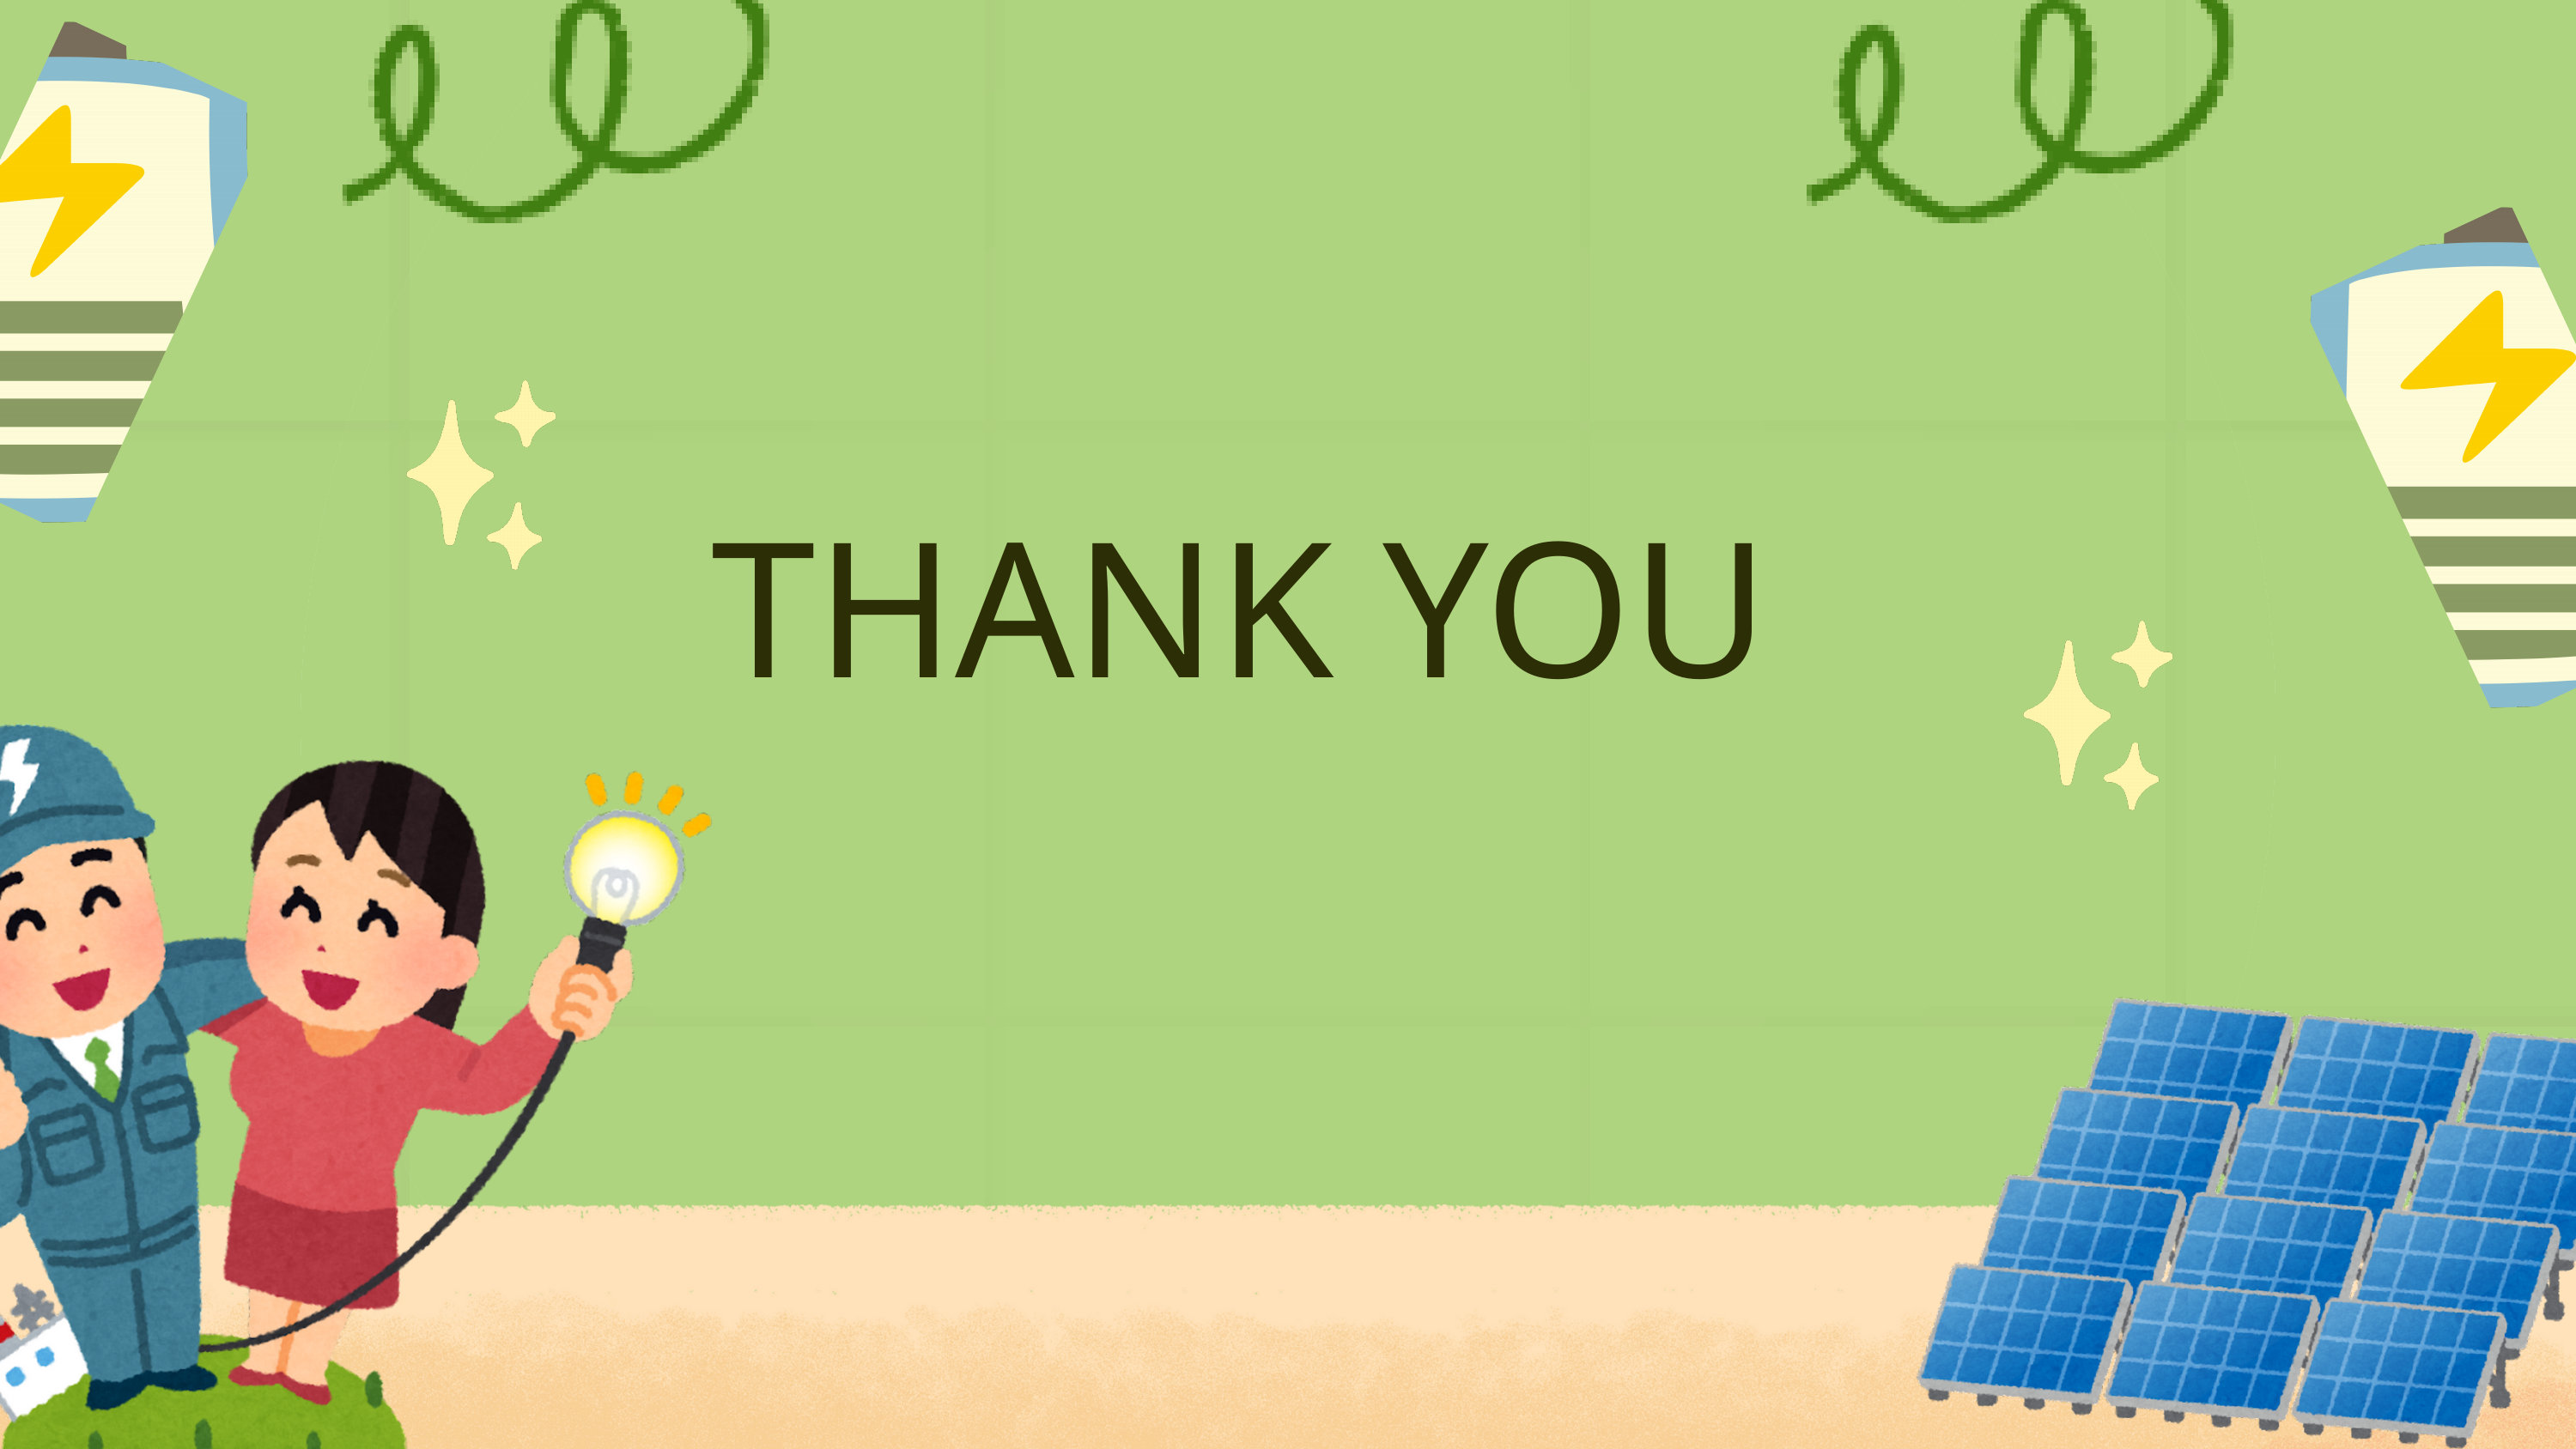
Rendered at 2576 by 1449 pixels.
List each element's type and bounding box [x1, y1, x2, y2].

text_box [0, 0, 294, 724]
text_box [0, 724, 294, 1449]
text_box [2300, 203, 2576, 724]
text_box [2280, 996, 2576, 1449]
text_box [300, 0, 2276, 1449]
text_box [2280, 0, 2576, 996]
text_box [0, 17, 276, 540]
